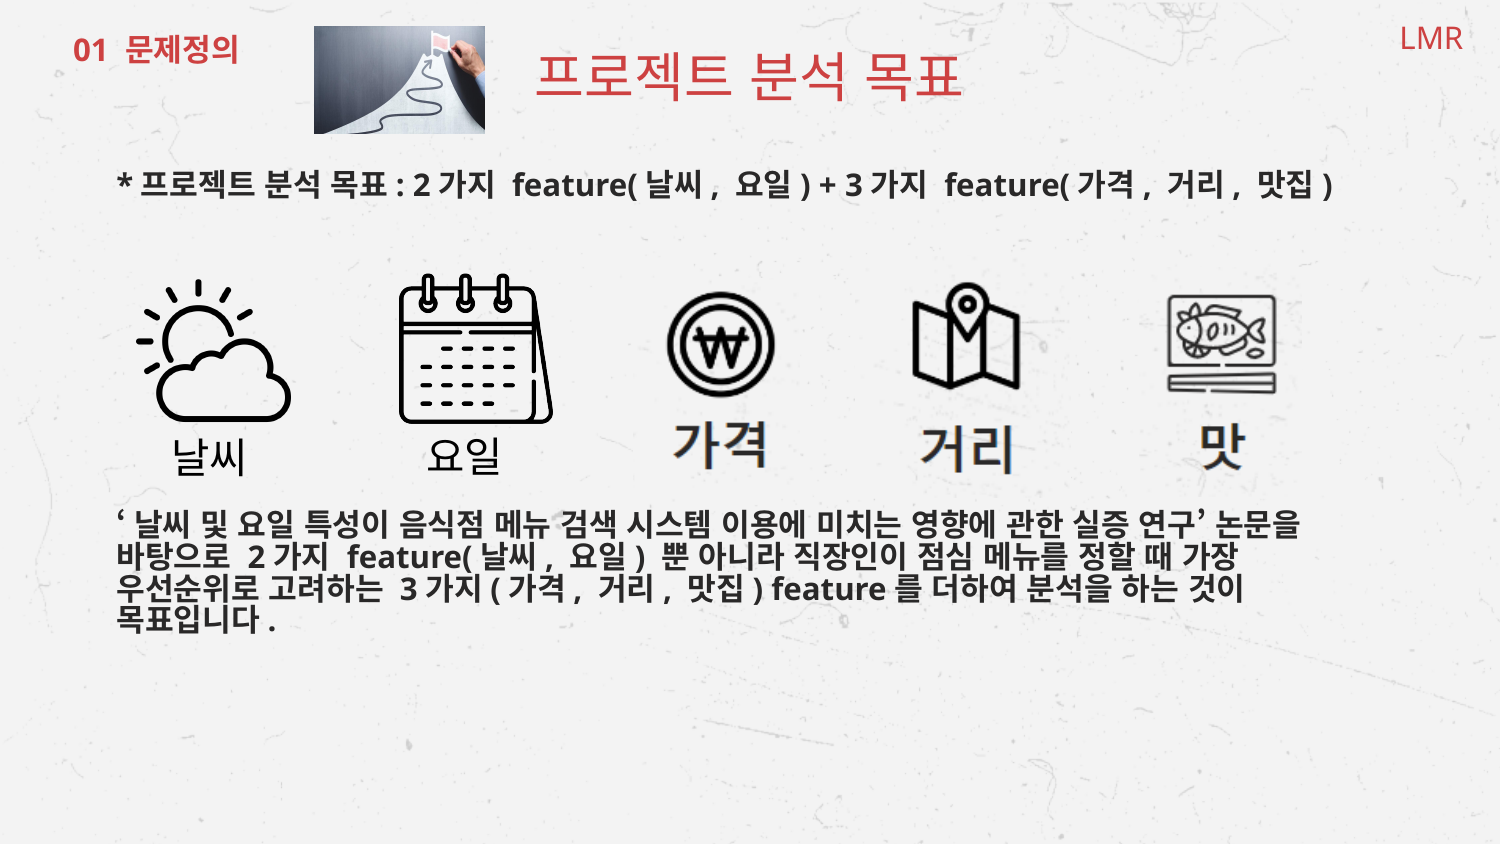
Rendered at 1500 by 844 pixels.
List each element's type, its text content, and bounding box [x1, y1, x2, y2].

title 01 문제정의 [0, 9, 314, 83]
picture [633, 277, 800, 488]
text_box 요일 [411, 423, 575, 489]
title 프로젝트 분석 목표 [488, 43, 1063, 117]
picture [136, 273, 291, 428]
picture [1139, 267, 1303, 498]
picture [398, 271, 554, 427]
picture [855, 256, 1072, 498]
text_box 날씨 [156, 424, 319, 489]
title LMR [1275, 0, 1500, 70]
picture [313, 26, 485, 134]
subtitle *프로젝트 분석 목표: 2가지 feature(날씨, 요일) + 3가지 feature(가격, 거리, 맛집) ‘날씨 및 요일 특성이 음식점 메뉴 검색 시스템 이용에 미치는 영향에 관한 실증 연구’ 논문을 바탕으로 2가지 feature(날씨, 요일) 뿐 아니라 직장인이 점심 메뉴를 정할 때 가장 우선순위로 고려하는 3가지(가격, 거리, 맛집) feature를 더하여 분석을 하는 것이 목표입니다. [101, 155, 1400, 327]
